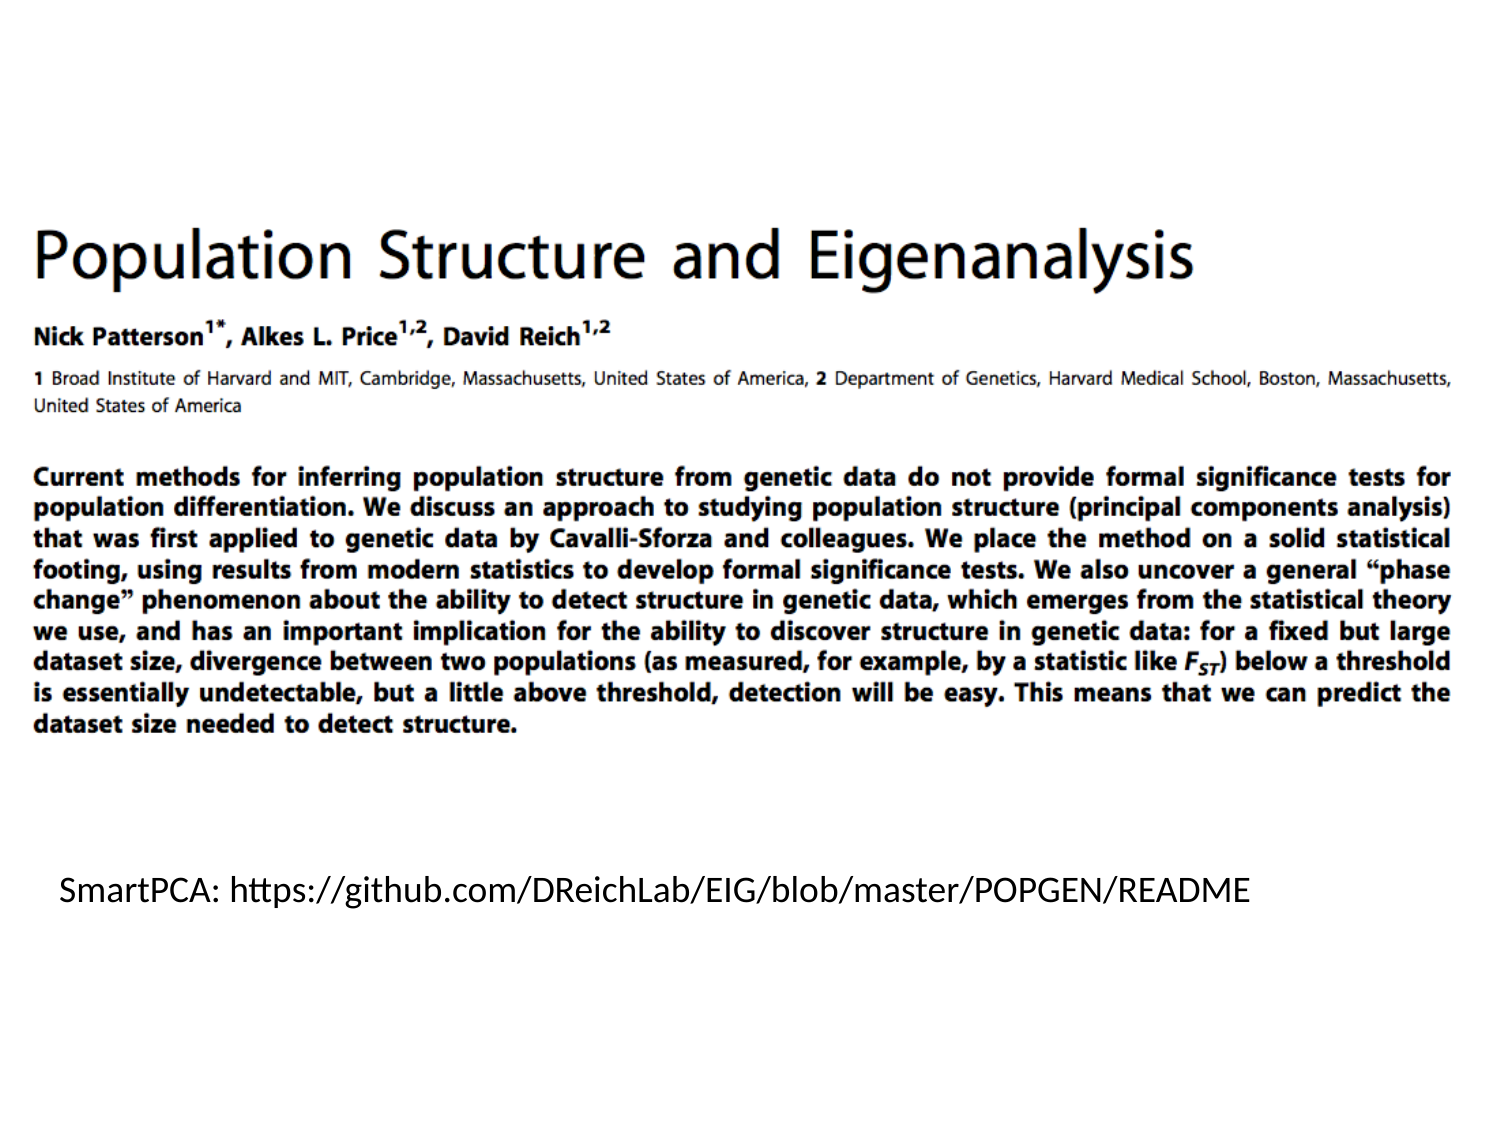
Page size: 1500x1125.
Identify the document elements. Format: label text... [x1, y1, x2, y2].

text_box SmartPCA: https://github.com/DReichLab/EIG/blob/master/POPGEN/README [44, 857, 1267, 918]
picture [0, 209, 1500, 764]
